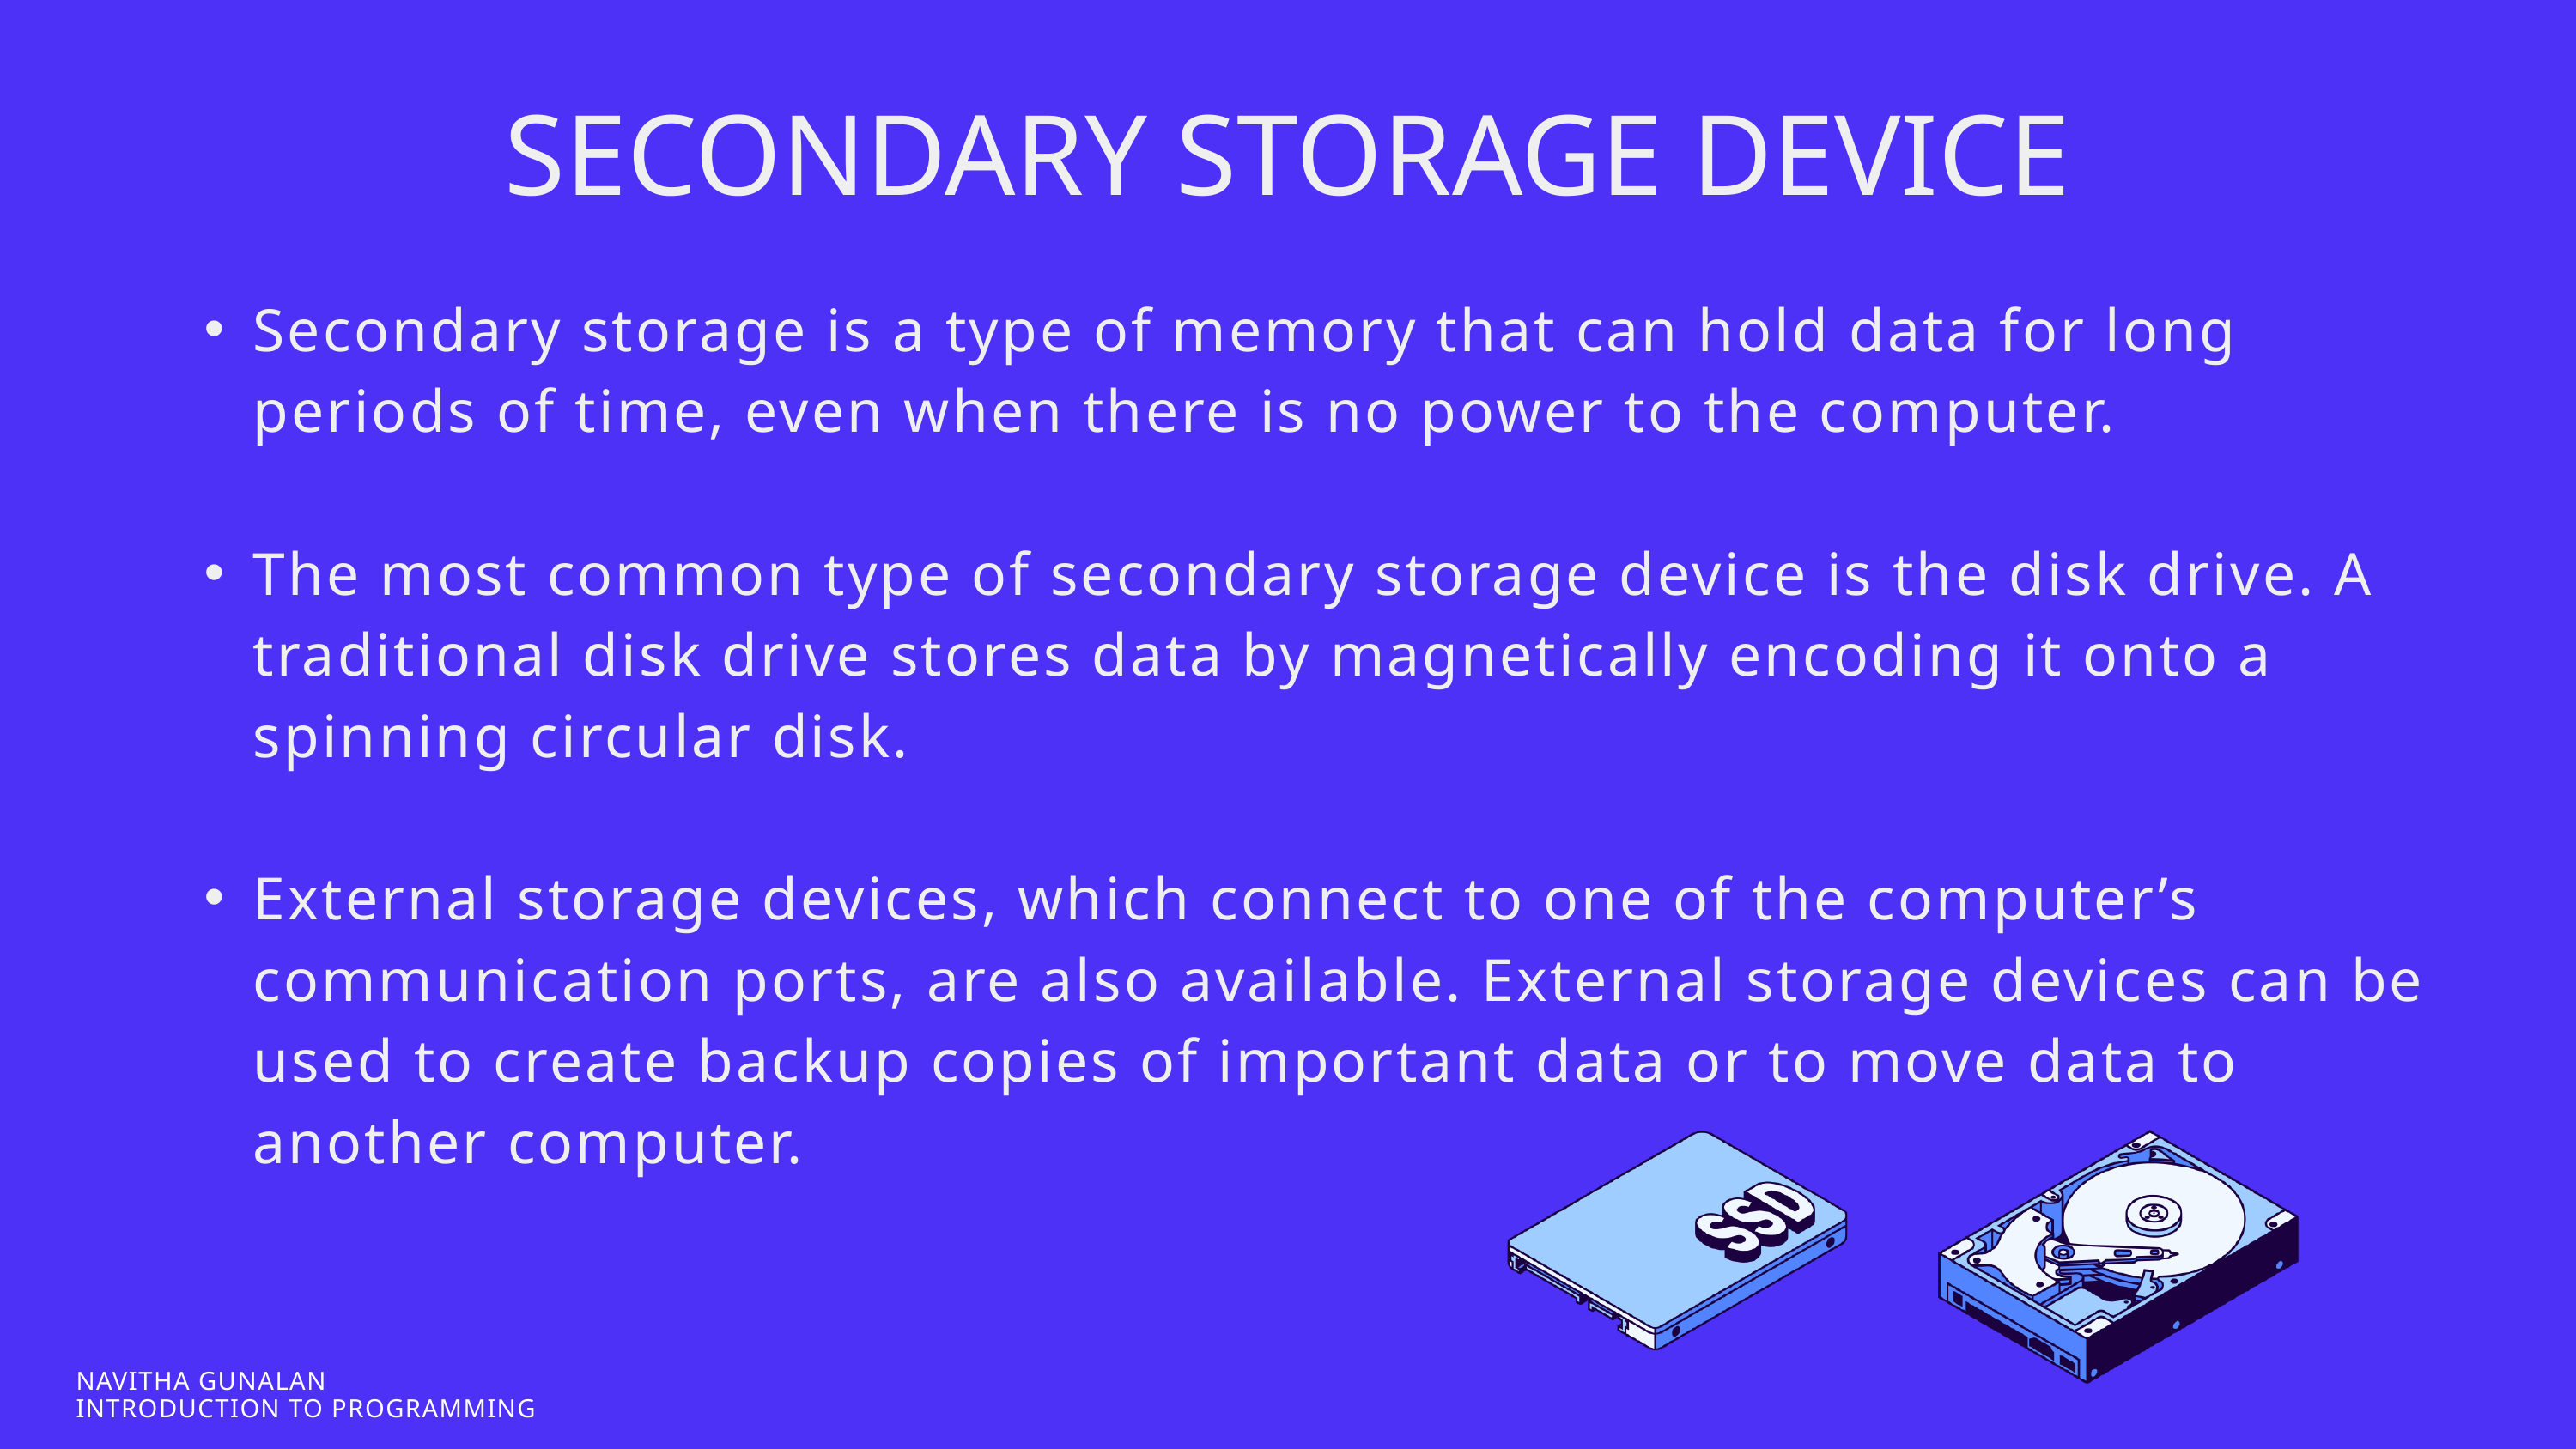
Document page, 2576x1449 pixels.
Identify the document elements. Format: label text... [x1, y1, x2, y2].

text_box SECONDARY STORAGE DEVICE [144, 62, 2432, 218]
text_box NAVITHA GUNALAN INTRODUCTION TO PROGRAMMING [76, 1367, 939, 1423]
text_box Secondary storage is a type of memory that can hold data for long periods of time, even when there is no power to the computer. The most common type of secondary storage device is the disk drive. A traditional disk drive stores data by magnetically encoding it onto a spinning circular disk. External storage devices, which connect to one of the computer’s communication ports, are also available. External storage devices can be used to create backup copies of important data or to move data to another computer. [155, 282, 2432, 1331]
text_box [1507, 1130, 1848, 1350]
text_box [1938, 1130, 2299, 1384]
